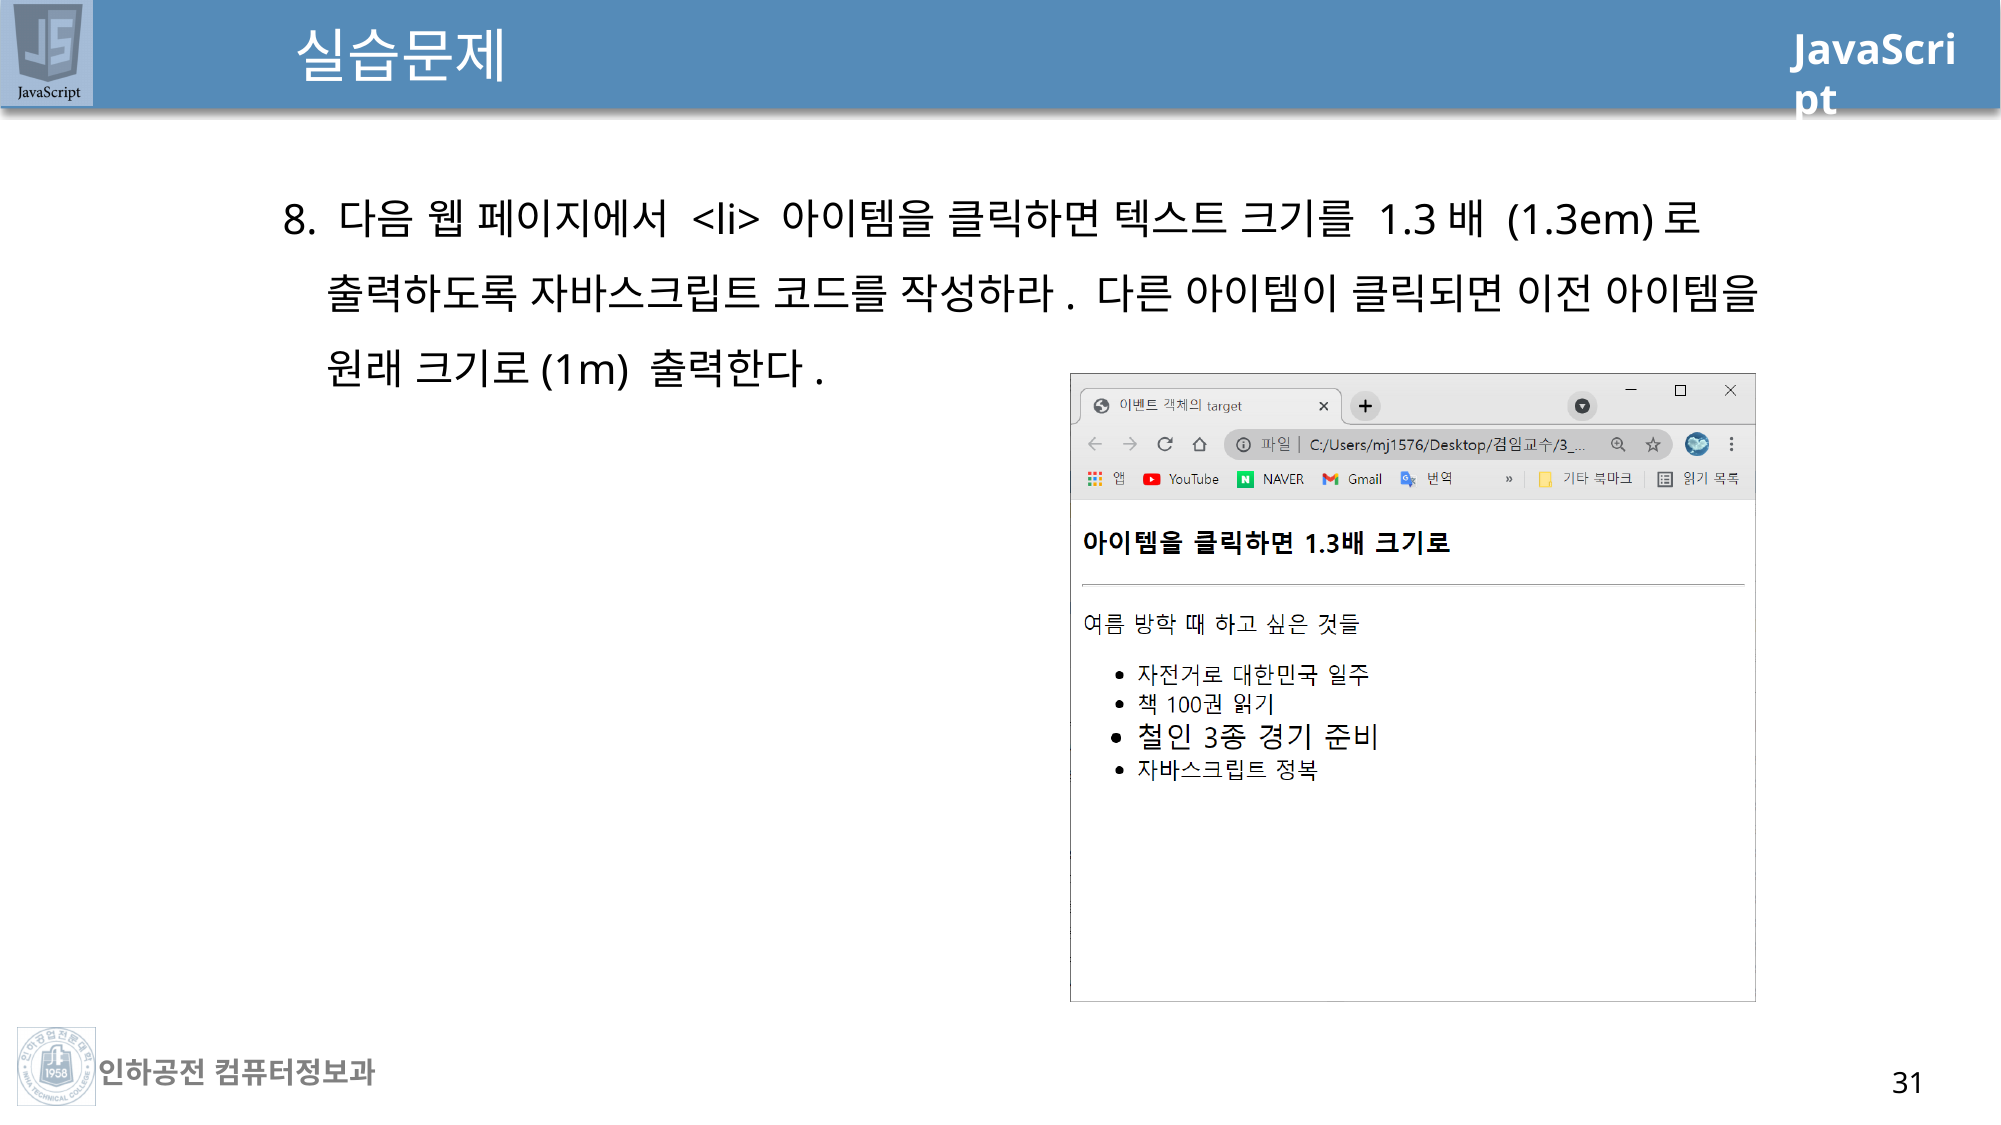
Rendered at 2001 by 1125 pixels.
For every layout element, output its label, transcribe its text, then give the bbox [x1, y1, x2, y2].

list 8. 다음 웹 페이지에서 <li> 아이템을 클릭하면 텍스트 크기를 1.3배 (1.3em)로 출력하도록 자바스크립트 코드를 작성하라. 다른 아이템이 클릭되면 이전 아이템을 원래 크기로(1m) 출력한다. [267, 160, 1792, 409]
picture [1070, 373, 1757, 1003]
title 실습문제 [279, 7, 1390, 102]
